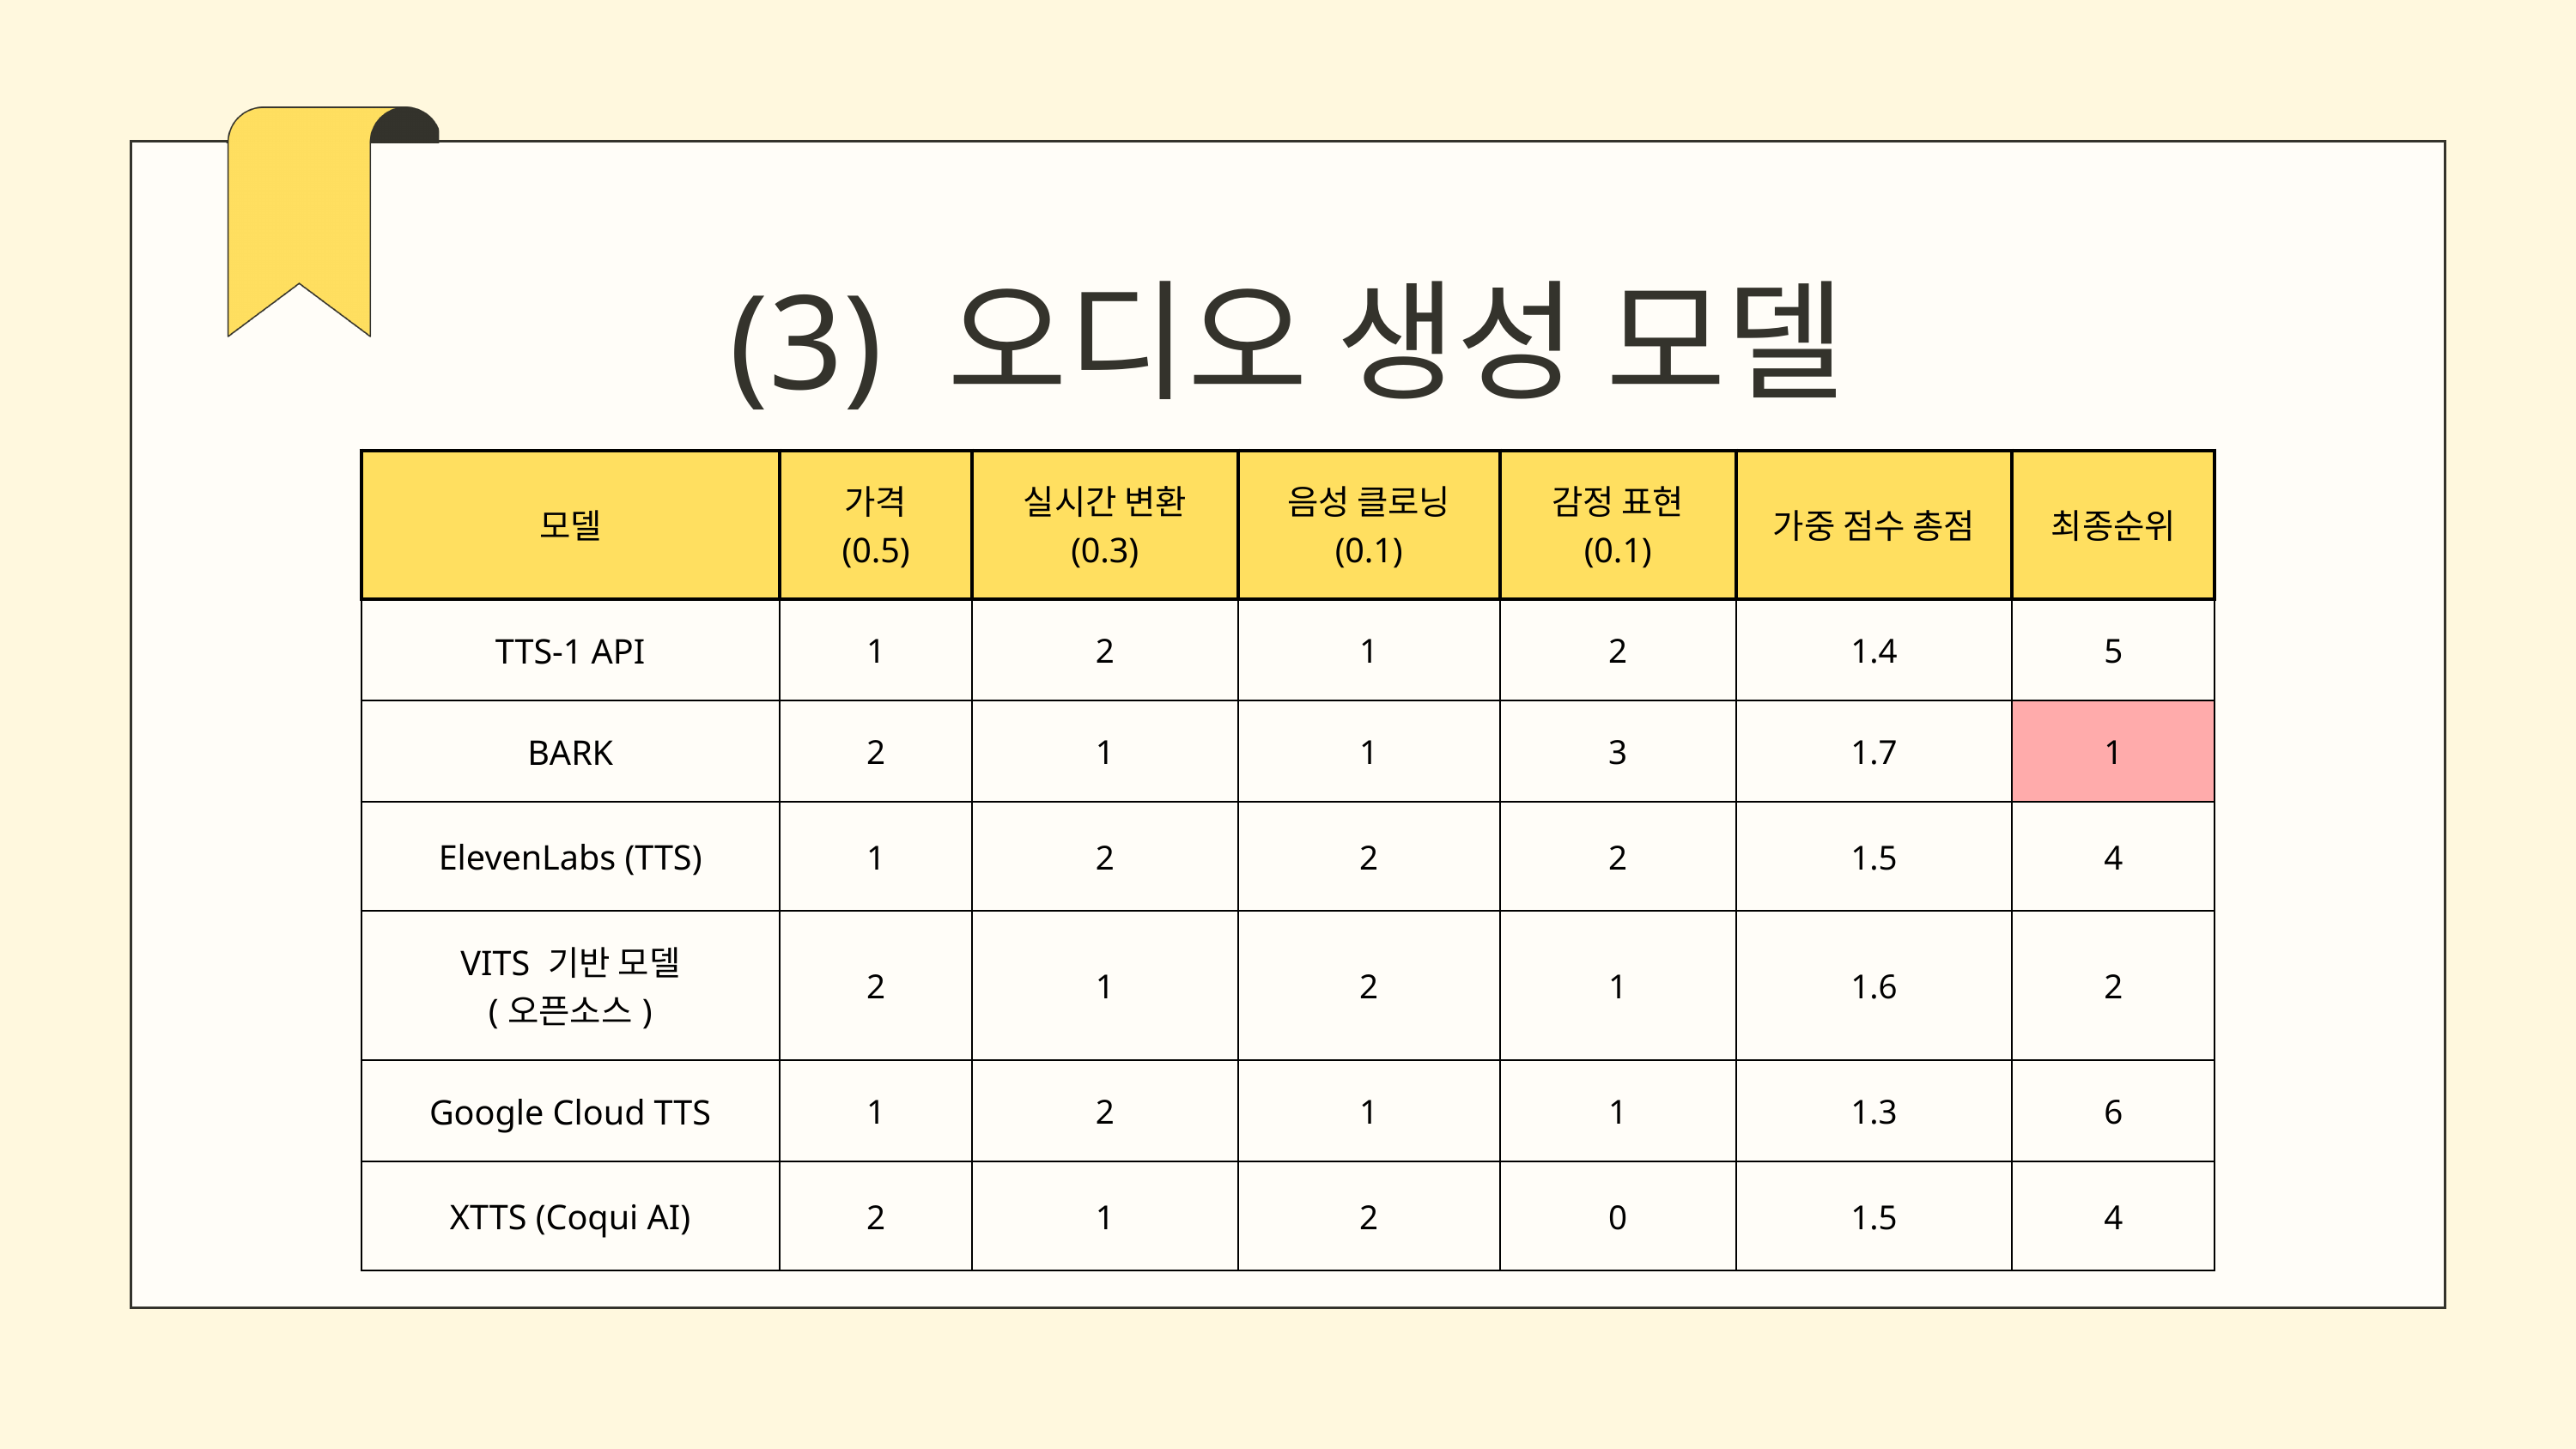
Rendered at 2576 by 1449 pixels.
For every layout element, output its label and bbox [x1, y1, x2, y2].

text_box [131, 140, 2445, 1308]
text_box [226, 106, 440, 138]
